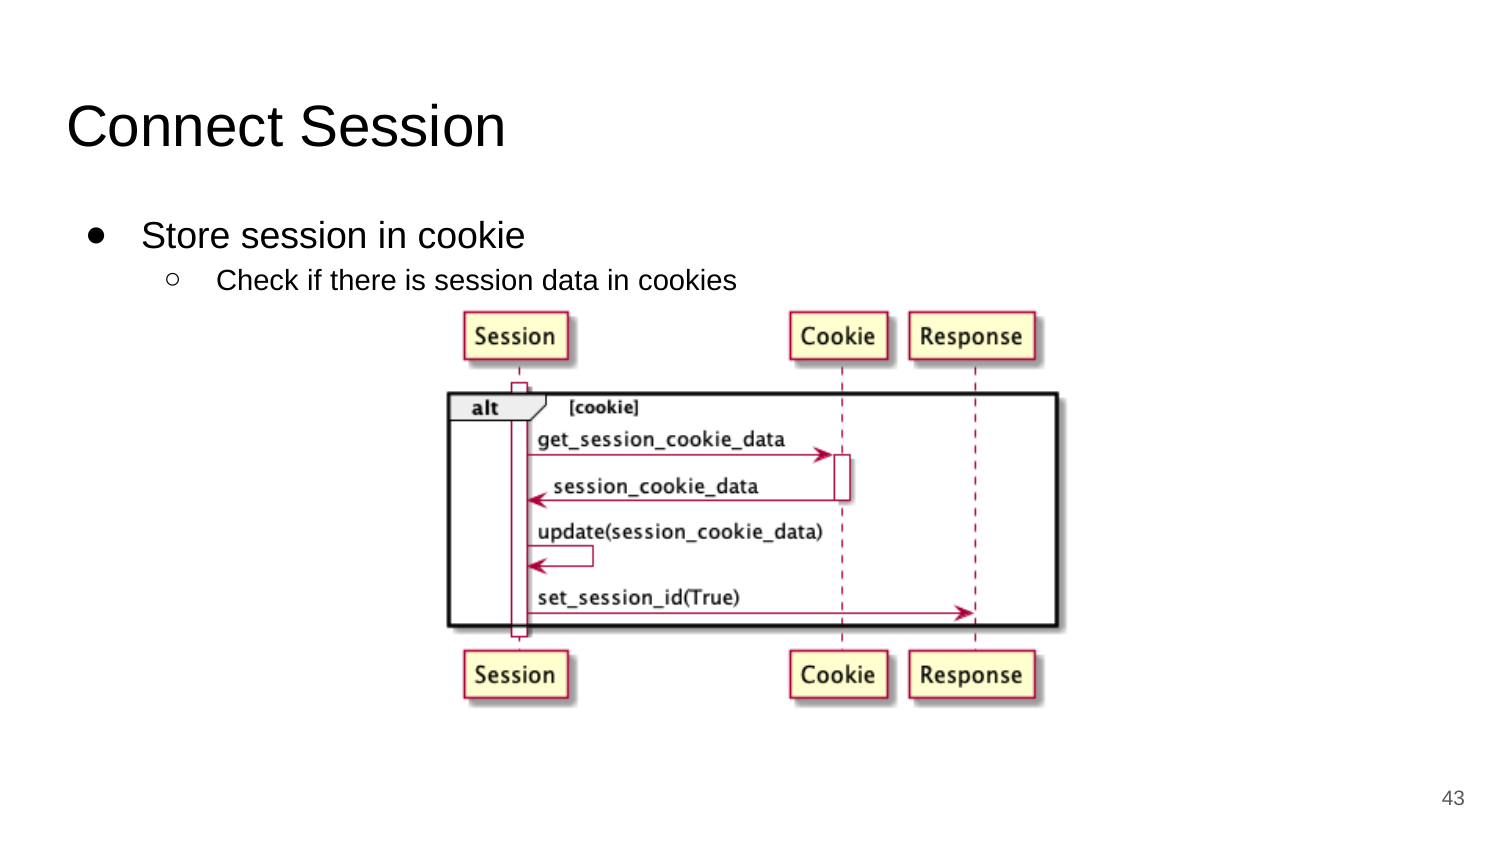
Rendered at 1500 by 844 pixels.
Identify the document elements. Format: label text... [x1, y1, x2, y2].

list Store session in cookie Check if there is session data in cookies [51, 189, 1449, 750]
picture [428, 307, 1072, 713]
slide_number ‹#› [1389, 764, 1480, 830]
title Connect Session [51, 72, 1449, 167]
